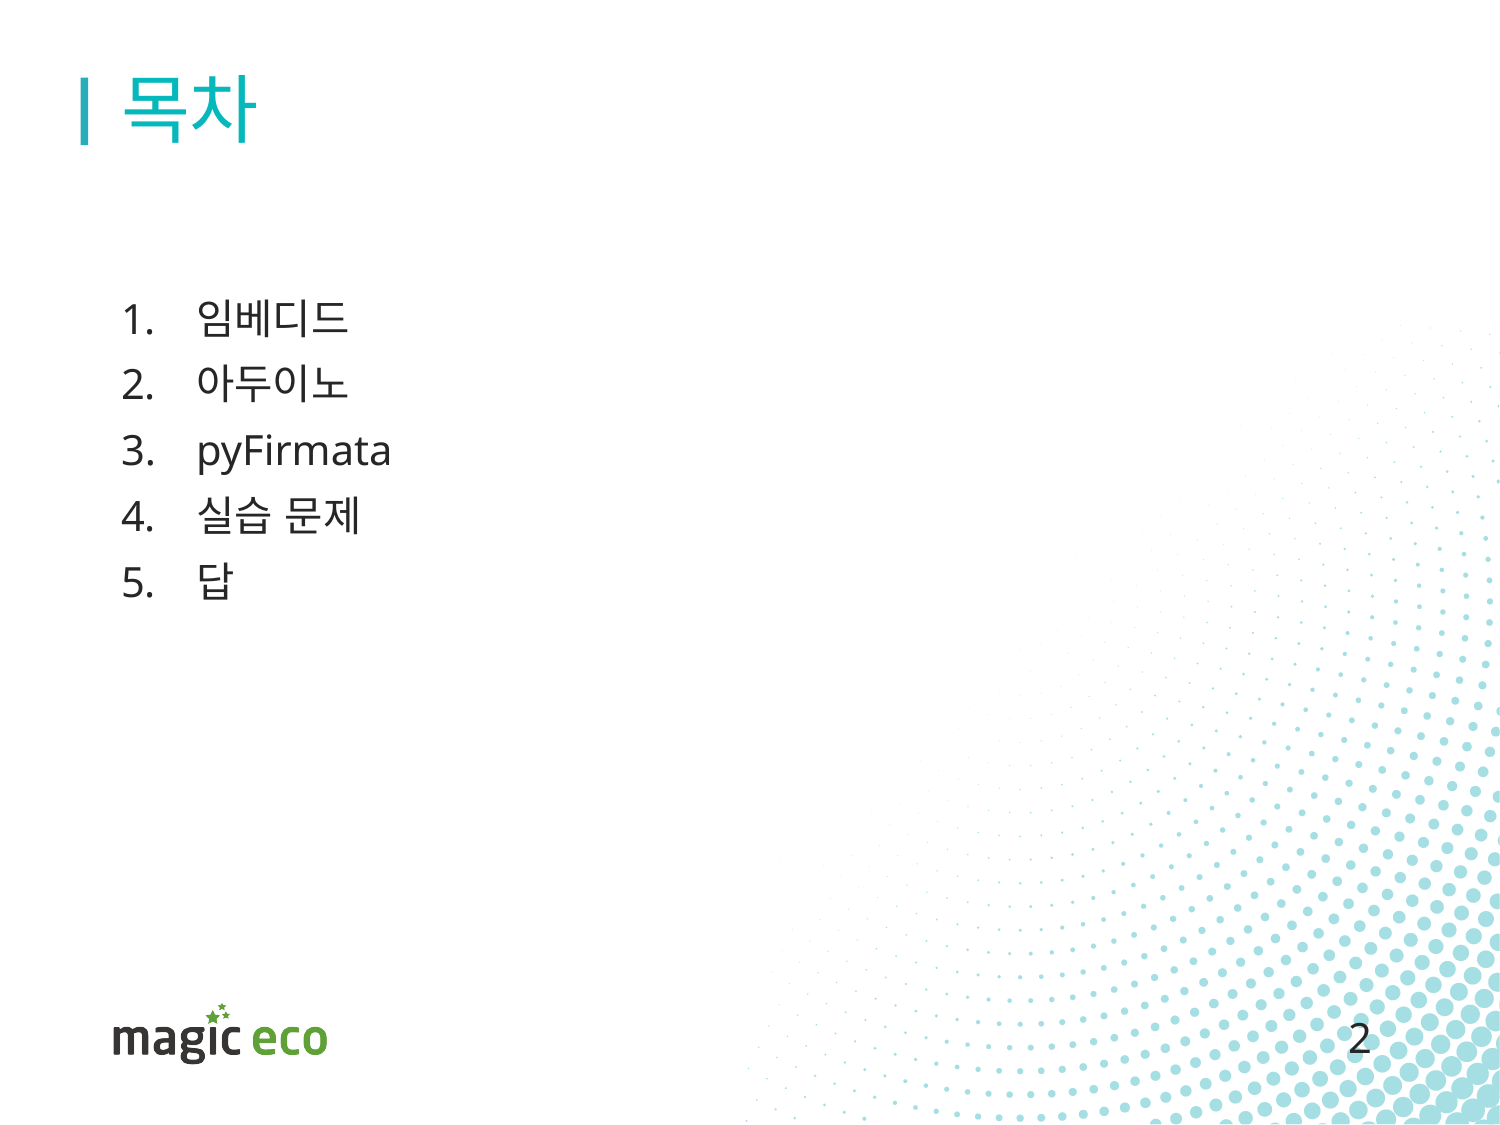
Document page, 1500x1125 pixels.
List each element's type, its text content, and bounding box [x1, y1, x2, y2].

list 임베디드 아두이노 pyFirmata 실습 문제 답 [105, 290, 1305, 943]
picture [0, 0, 1500, 1125]
title 목차 [105, 59, 1305, 168]
